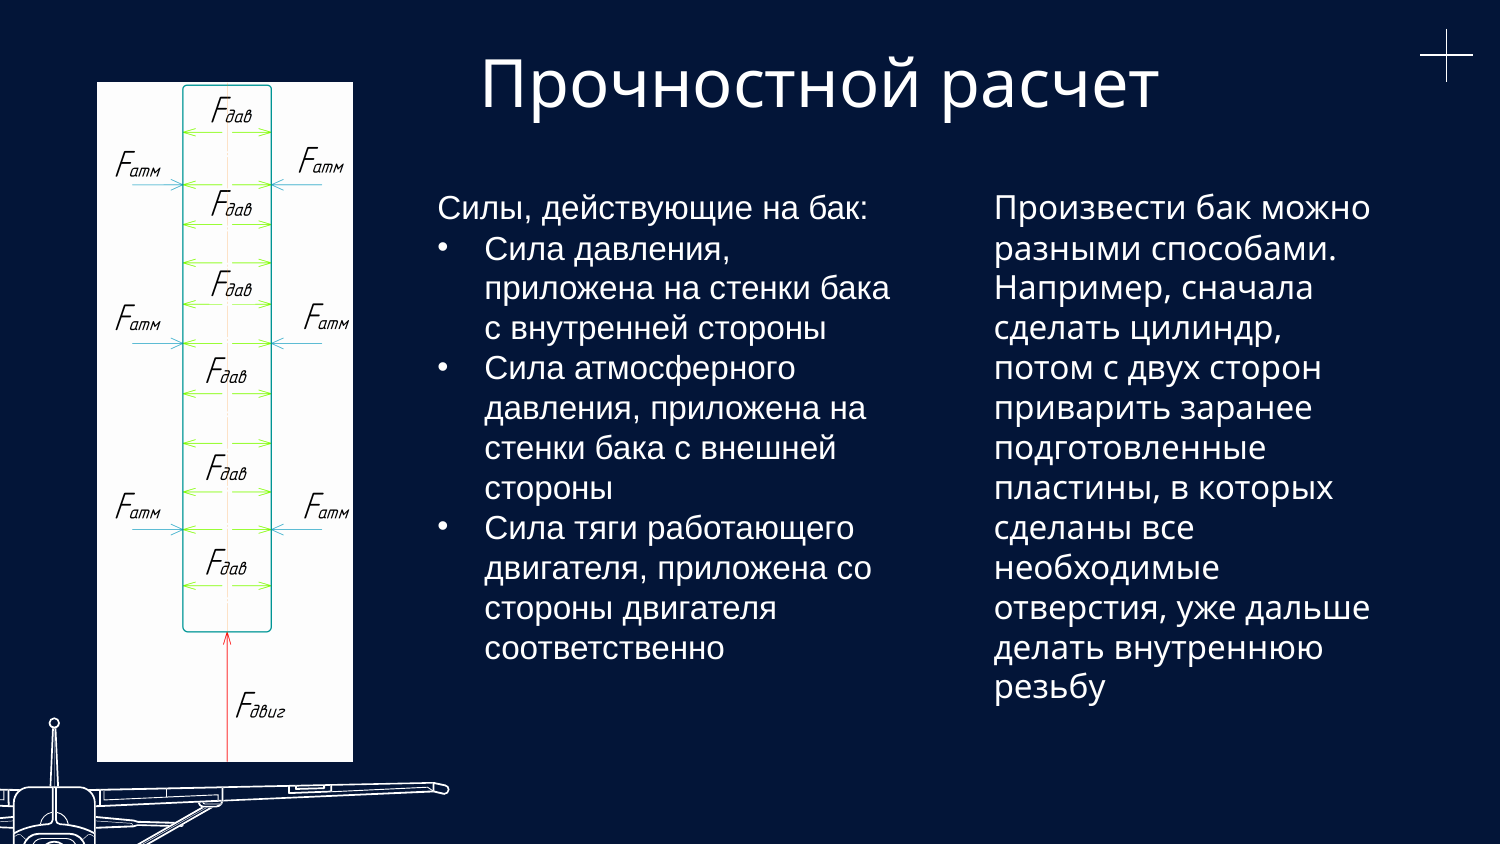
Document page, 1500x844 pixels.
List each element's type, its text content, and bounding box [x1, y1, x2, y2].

subtitle Произвести бак можно разными способами. Например, сначала сделать цилиндр, потом с двух сторон приварить заранее подготовленные пластины, в которых сделаны все необходимые отверстия, уже дальше делать внутреннюю резьбу [978, 171, 1390, 618]
subtitle Силы, действующие на бак: Сила давления, приложена на стенки бака с внутренней стороны Сила атмосферного давления, приложена на стенки бака с внешней стороны Сила тяги работающего двигателя, приложена со стороны двигателя соответственно [422, 171, 920, 714]
picture [97, 82, 353, 762]
text_box Прочностной расчет [342, 25, 1299, 148]
